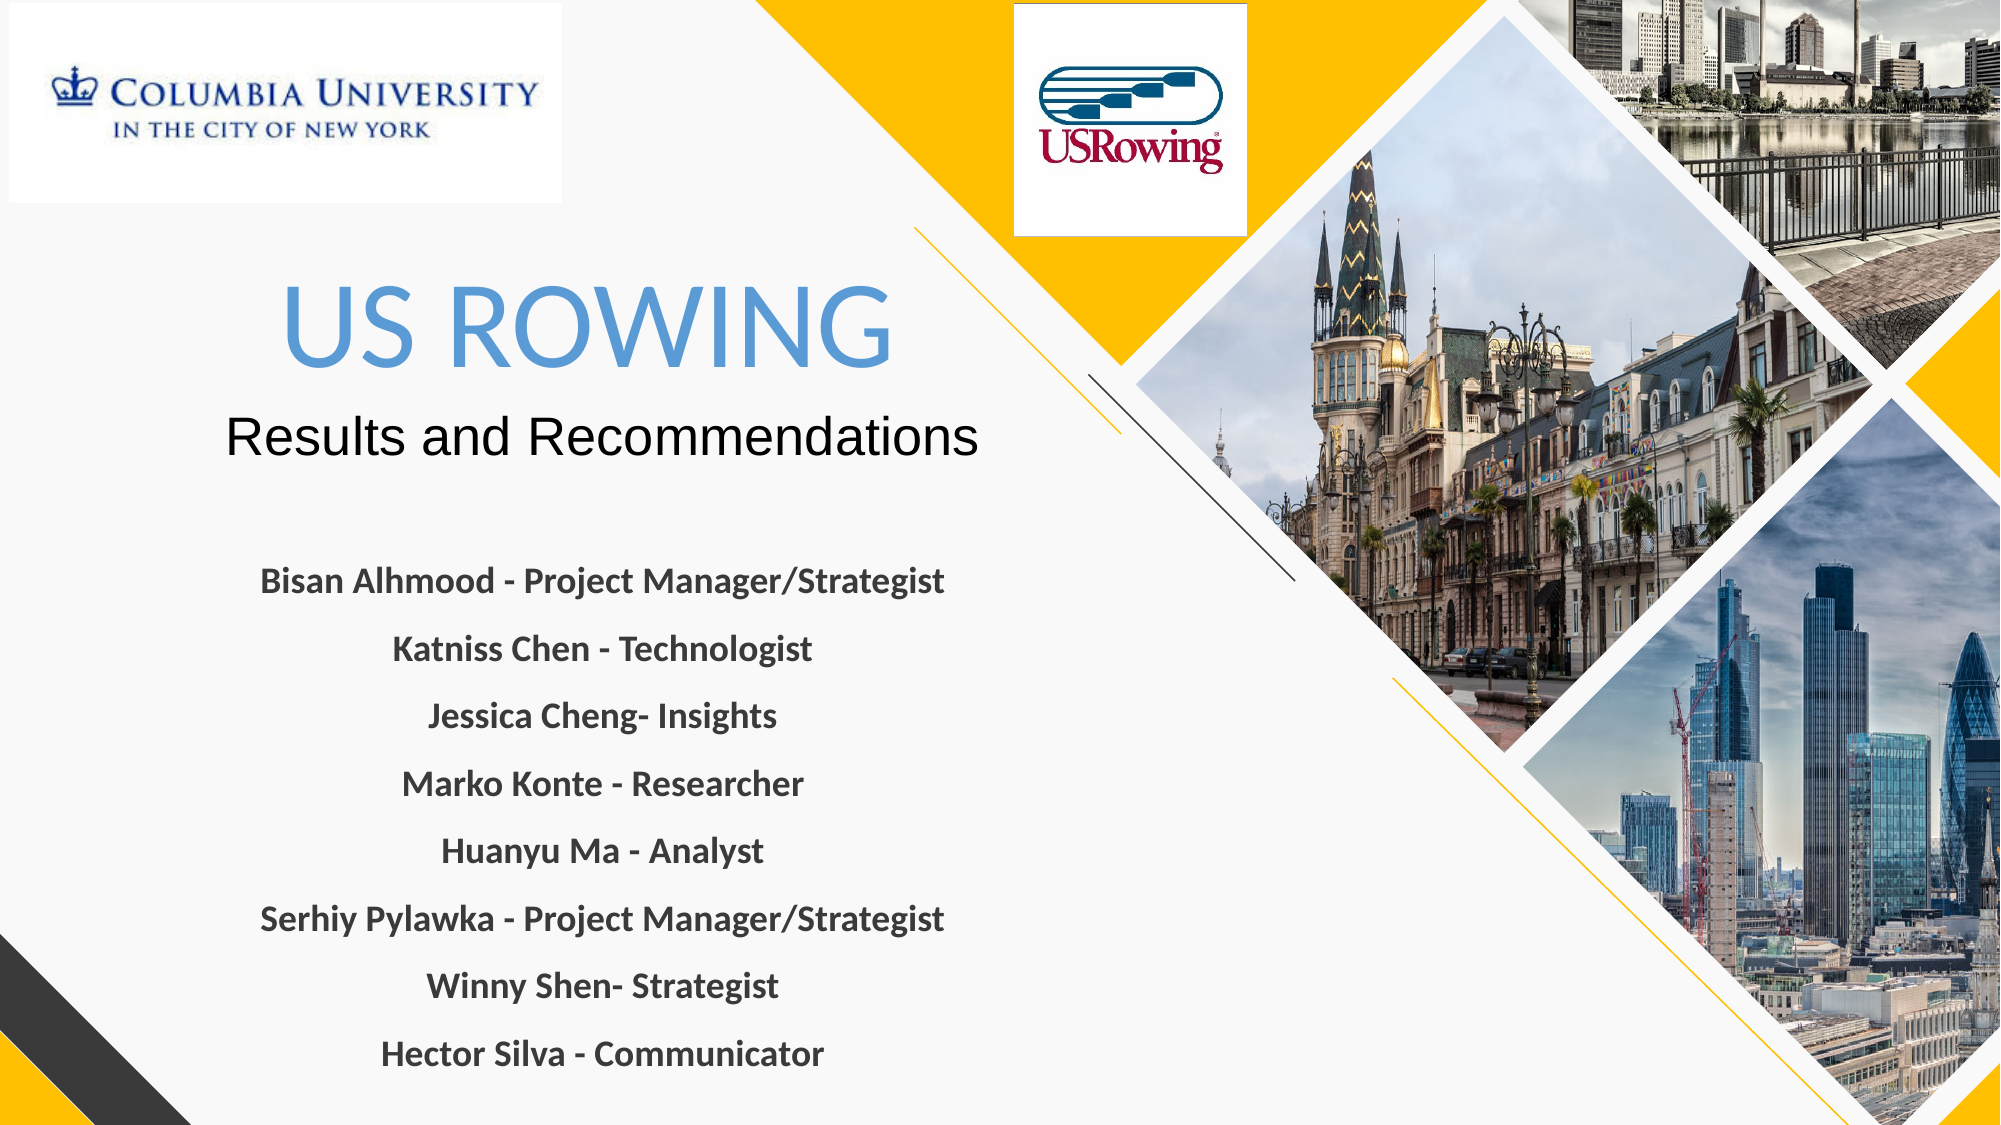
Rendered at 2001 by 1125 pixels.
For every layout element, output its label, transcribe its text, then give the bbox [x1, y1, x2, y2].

text_box Results and Recommendations Bisan Alhmood - Project Manager/Strategist Katniss Chen - Technologist Jessica Cheng- Insights Marko Konte - Researcher Huanyu Ma - Analyst Serhiy Pylawka - Project Manager/Strategist Winny Shen- Strategist Hector Silva - Communicator [0, 361, 824, 501]
text_box [0, 933, 192, 1125]
text_box [1905, 288, 2000, 479]
text_box [755, 0, 1488, 130]
text_box [0, 1031, 94, 1125]
picture [829, 3, 1509, 540]
text_box US ROWING [264, 501, 1511, 721]
text_box US ROWING [264, 234, 824, 361]
text_box [1938, 1063, 2000, 1125]
text_box [1518, 0, 2000, 370]
picture [9, 3, 562, 203]
text_box [1613, 398, 2000, 1125]
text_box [1088, 548, 1296, 582]
text_box [1390, 15, 1873, 676]
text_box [1392, 677, 1888, 1125]
